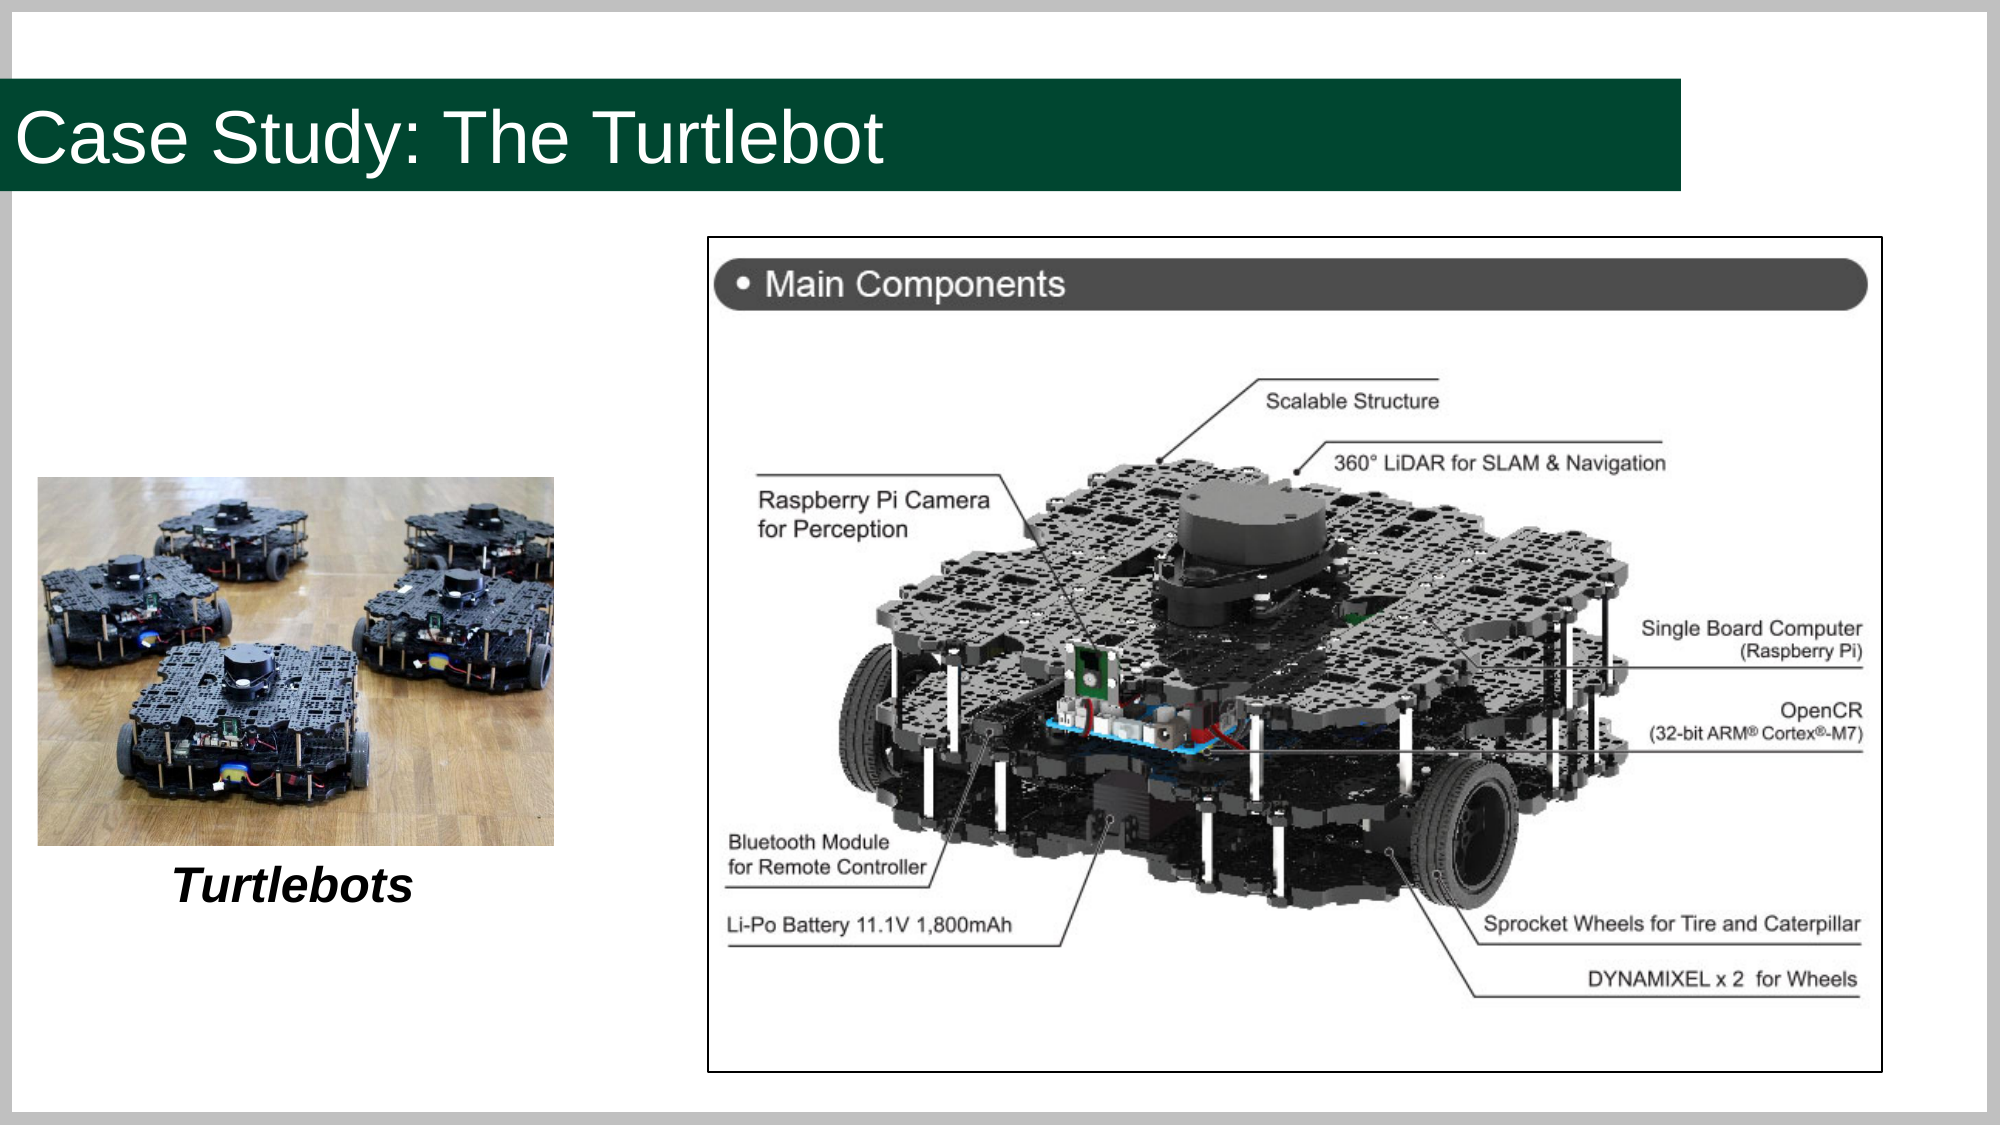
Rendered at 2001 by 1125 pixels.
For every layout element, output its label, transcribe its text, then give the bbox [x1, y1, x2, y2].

picture [708, 237, 1882, 1071]
text_box [0, 0, 2000, 1125]
text_box [0, 78, 1681, 192]
picture [37, 477, 555, 846]
text_box Case Study: The Turtlebot [0, 84, 1360, 184]
text_box Turtlebots [155, 855, 430, 920]
